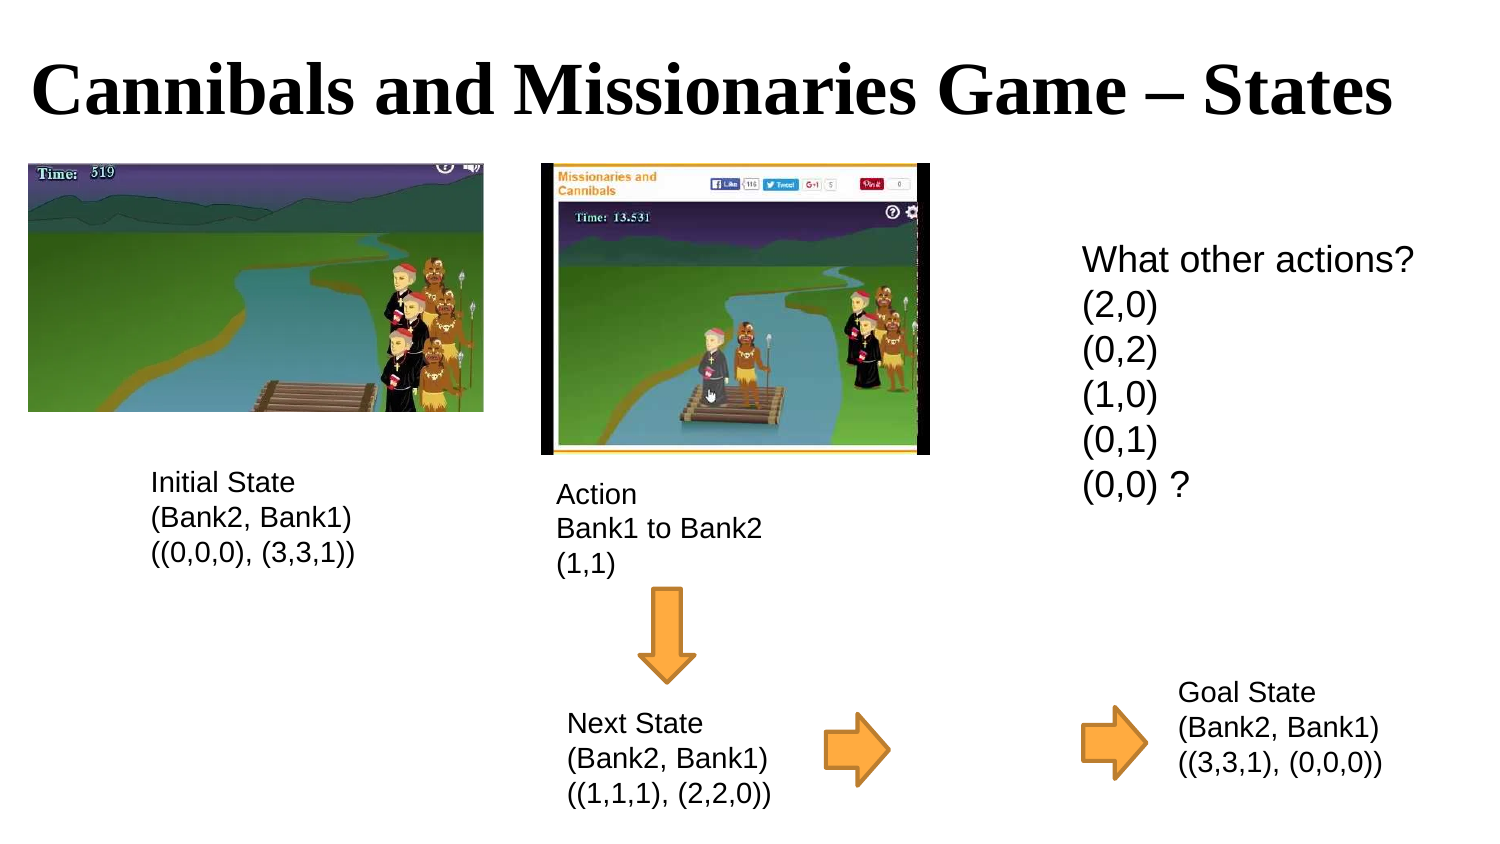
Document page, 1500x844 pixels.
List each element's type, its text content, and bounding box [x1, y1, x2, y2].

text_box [551, 588, 803, 819]
picture [28, 163, 484, 413]
title Cannibals and Missionaries Game – States [15, 42, 1485, 128]
text_box Initial State (Bank2, Bank1) ((0,0,0), (3,3,1)) [135, 455, 386, 576]
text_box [825, 666, 1414, 788]
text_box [540, 163, 930, 589]
text_box What other actions? (2,0) (0,2) (1,0) (0,1) (0,0) ? [1067, 227, 1441, 513]
